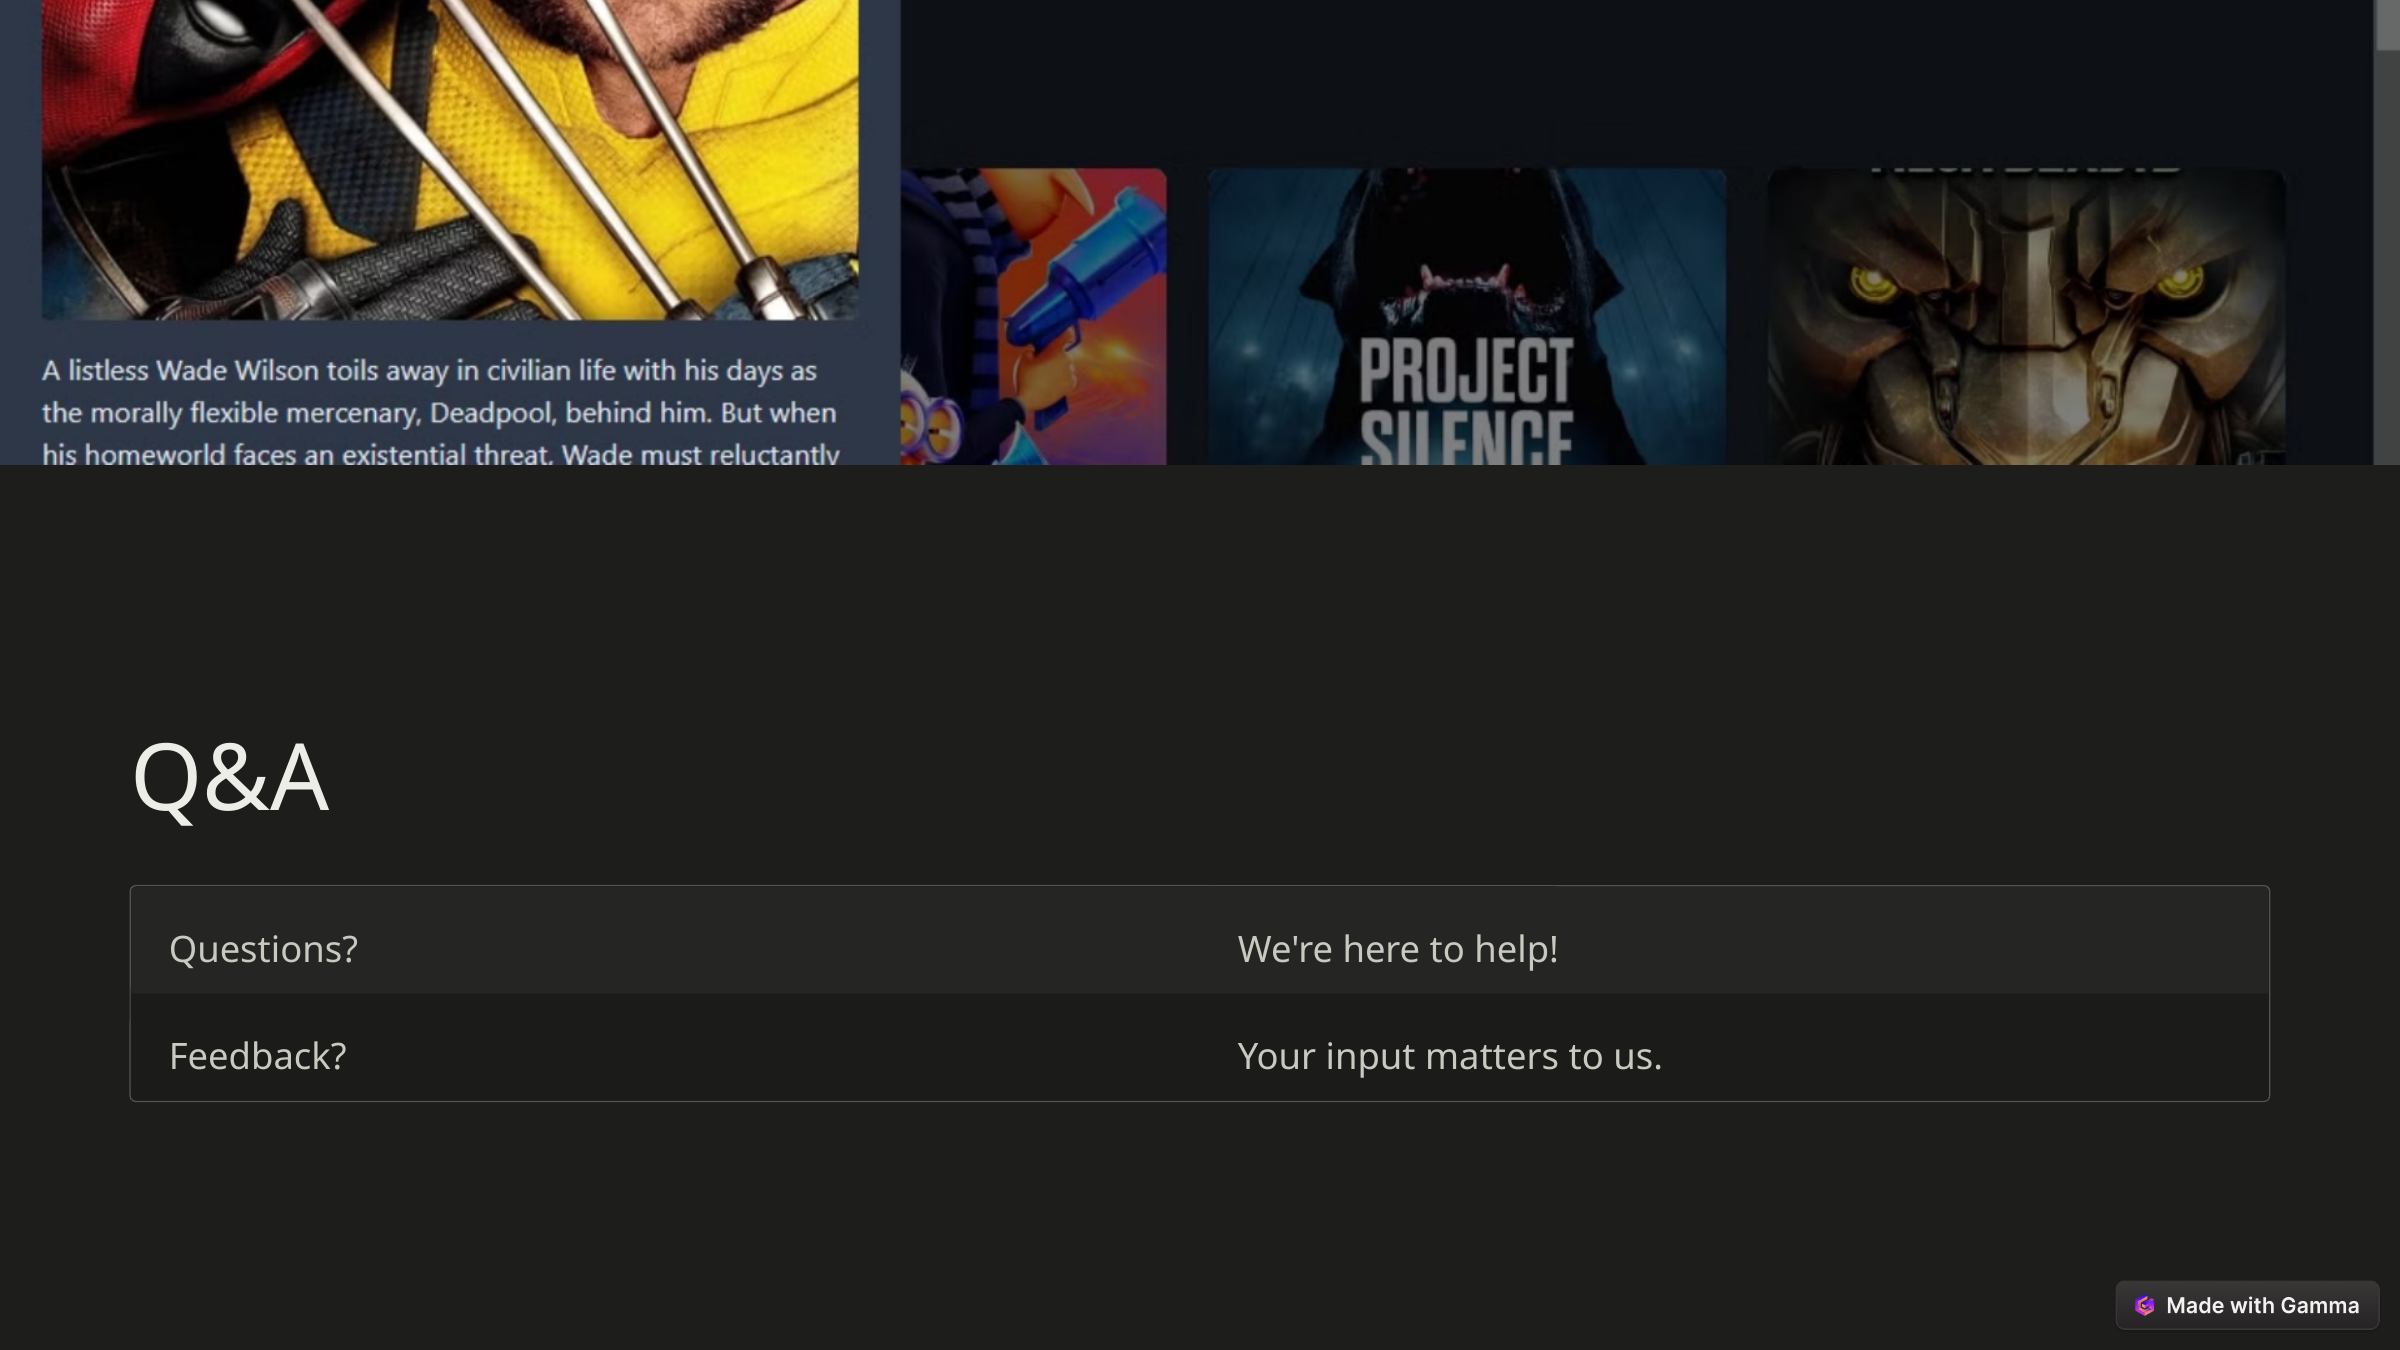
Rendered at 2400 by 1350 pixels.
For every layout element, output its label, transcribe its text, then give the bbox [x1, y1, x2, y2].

text_box Feedback? [168, 1017, 1163, 1077]
text_box We're here to help! [1237, 910, 2232, 970]
text_box Your input matters to us. [1237, 1017, 2232, 1077]
text_box [131, 993, 2269, 1101]
picture [0, 0, 2400, 466]
text_box Questions? [168, 910, 1163, 970]
text_box [131, 886, 2269, 993]
picture [2106, 1271, 2389, 1339]
text_box Q&A [130, 713, 1061, 830]
